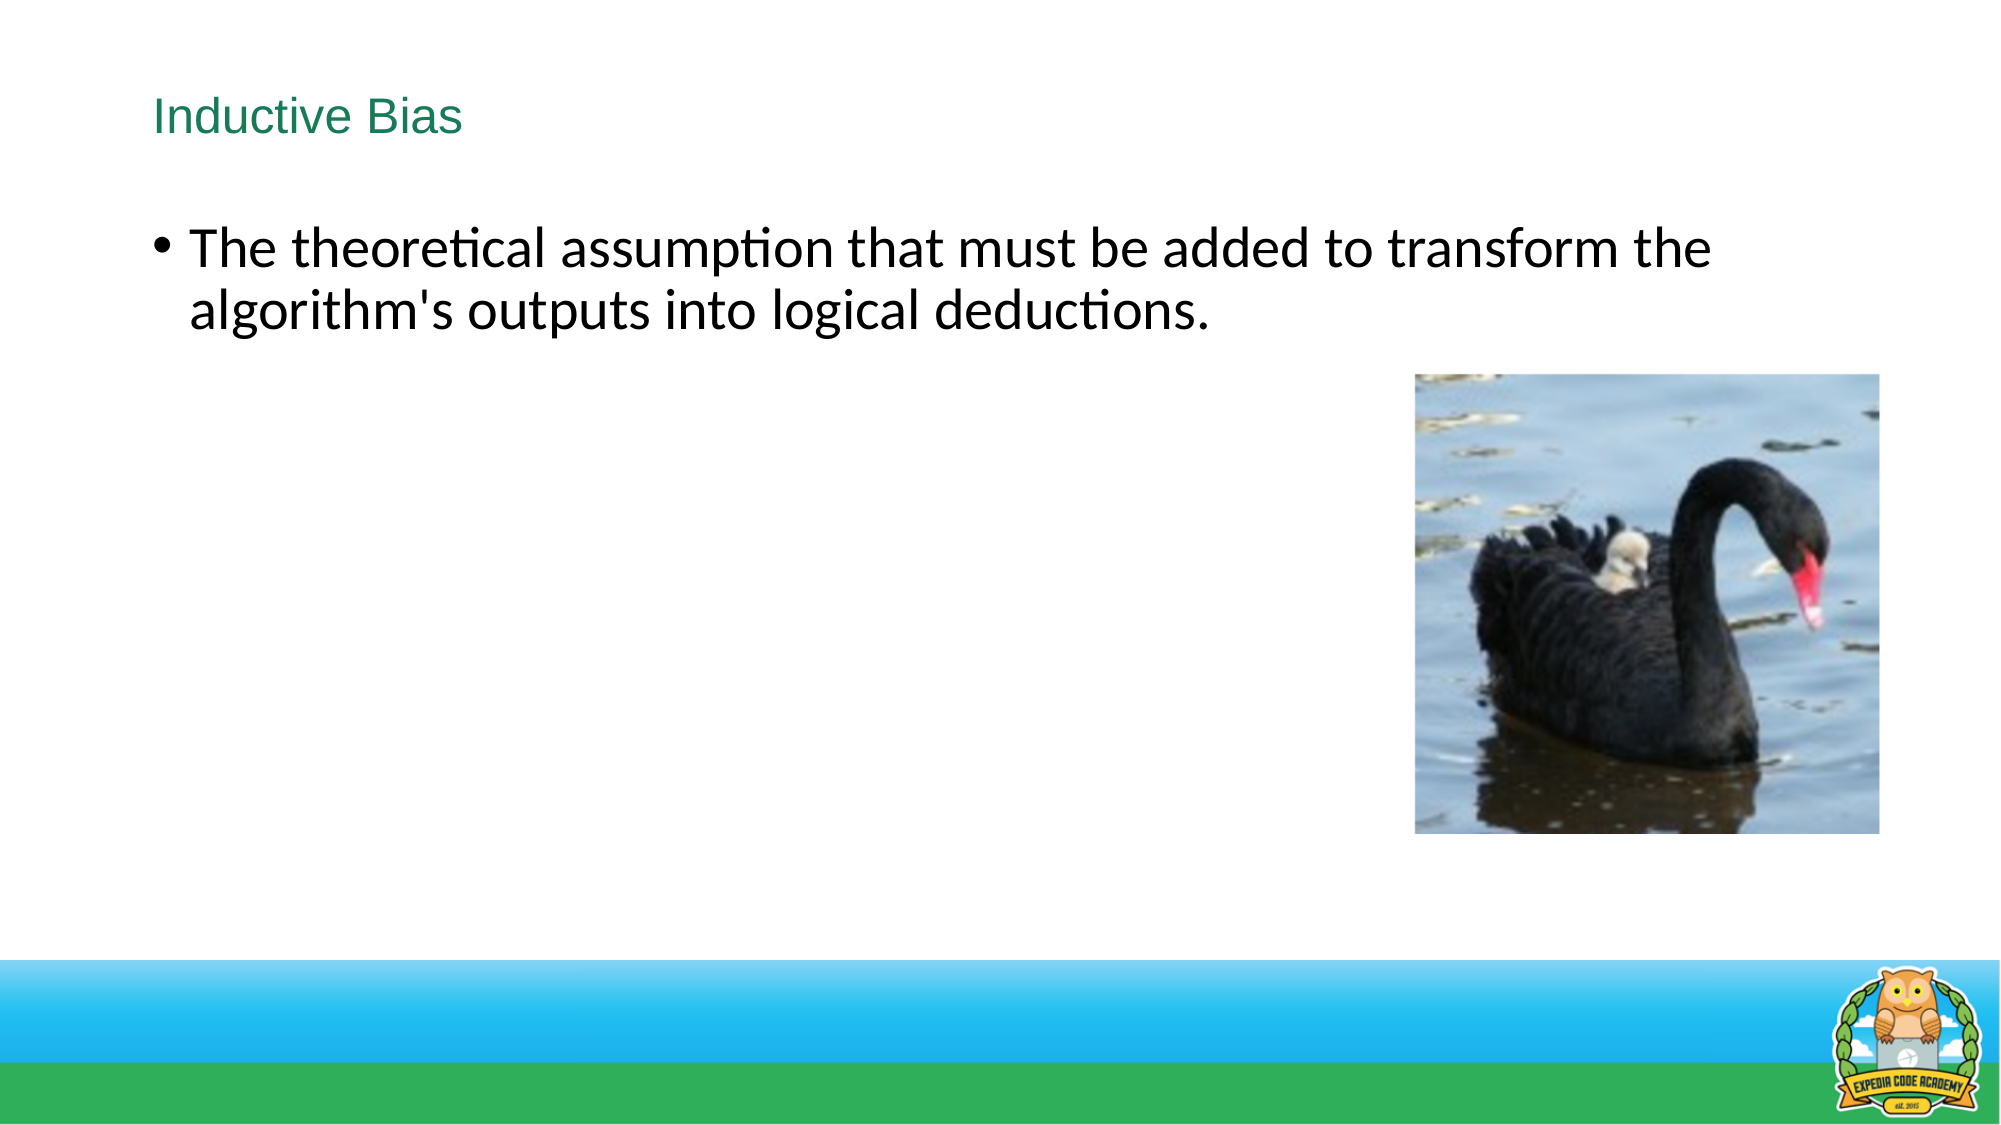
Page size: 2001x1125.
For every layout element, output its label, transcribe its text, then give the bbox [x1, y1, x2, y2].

list The theoretical assumption that must be added to transform the algorithm's outputs into logical deductions. [137, 209, 1748, 662]
title Inductive Bias [137, 59, 1778, 176]
picture [0, 960, 2000, 1125]
picture [1406, 362, 1889, 834]
